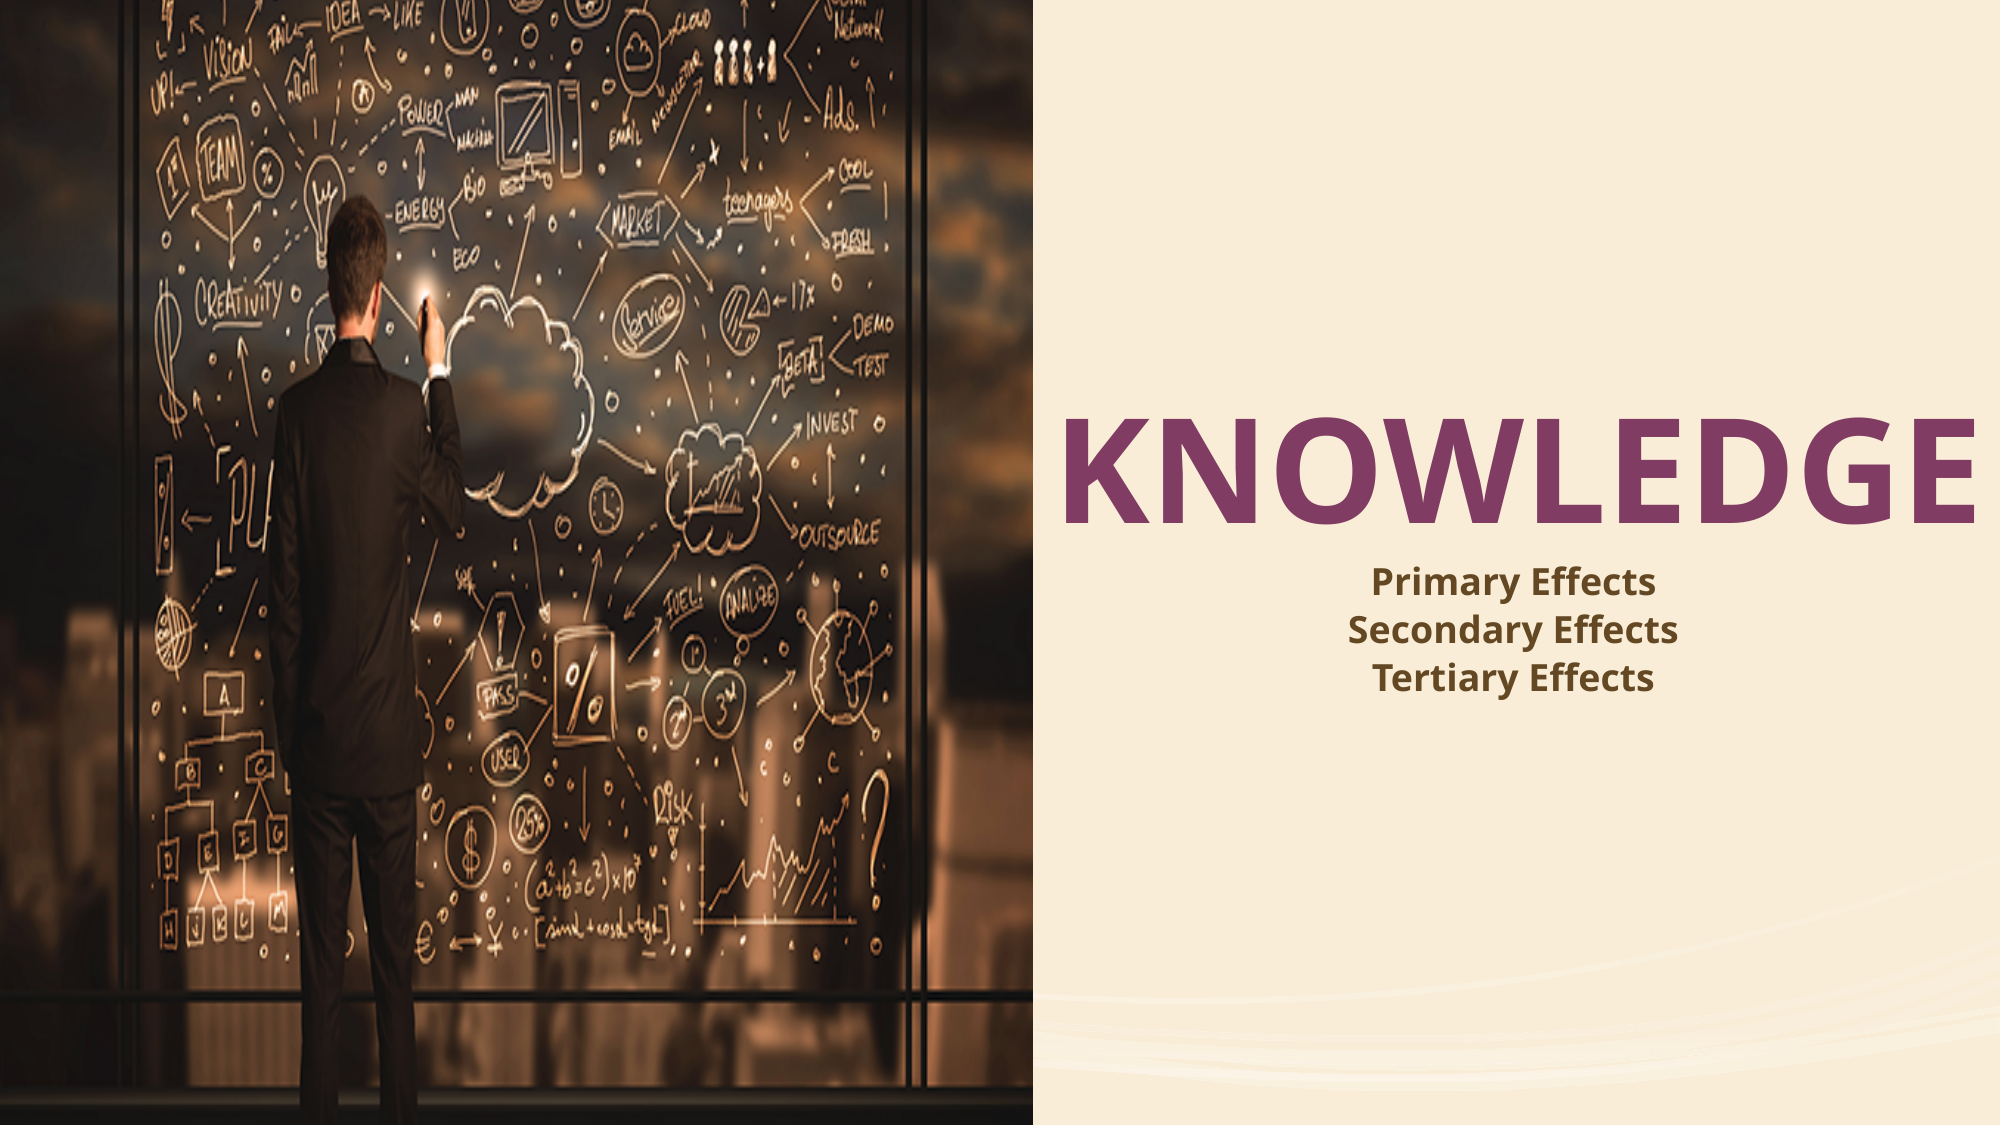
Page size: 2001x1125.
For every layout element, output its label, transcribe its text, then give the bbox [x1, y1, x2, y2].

picture [0, 0, 1033, 1125]
text_box KNOWLEDGE [1036, 349, 2000, 547]
text_box Primary Effects Secondary Effects Tertiary Effects [1036, 547, 2000, 707]
